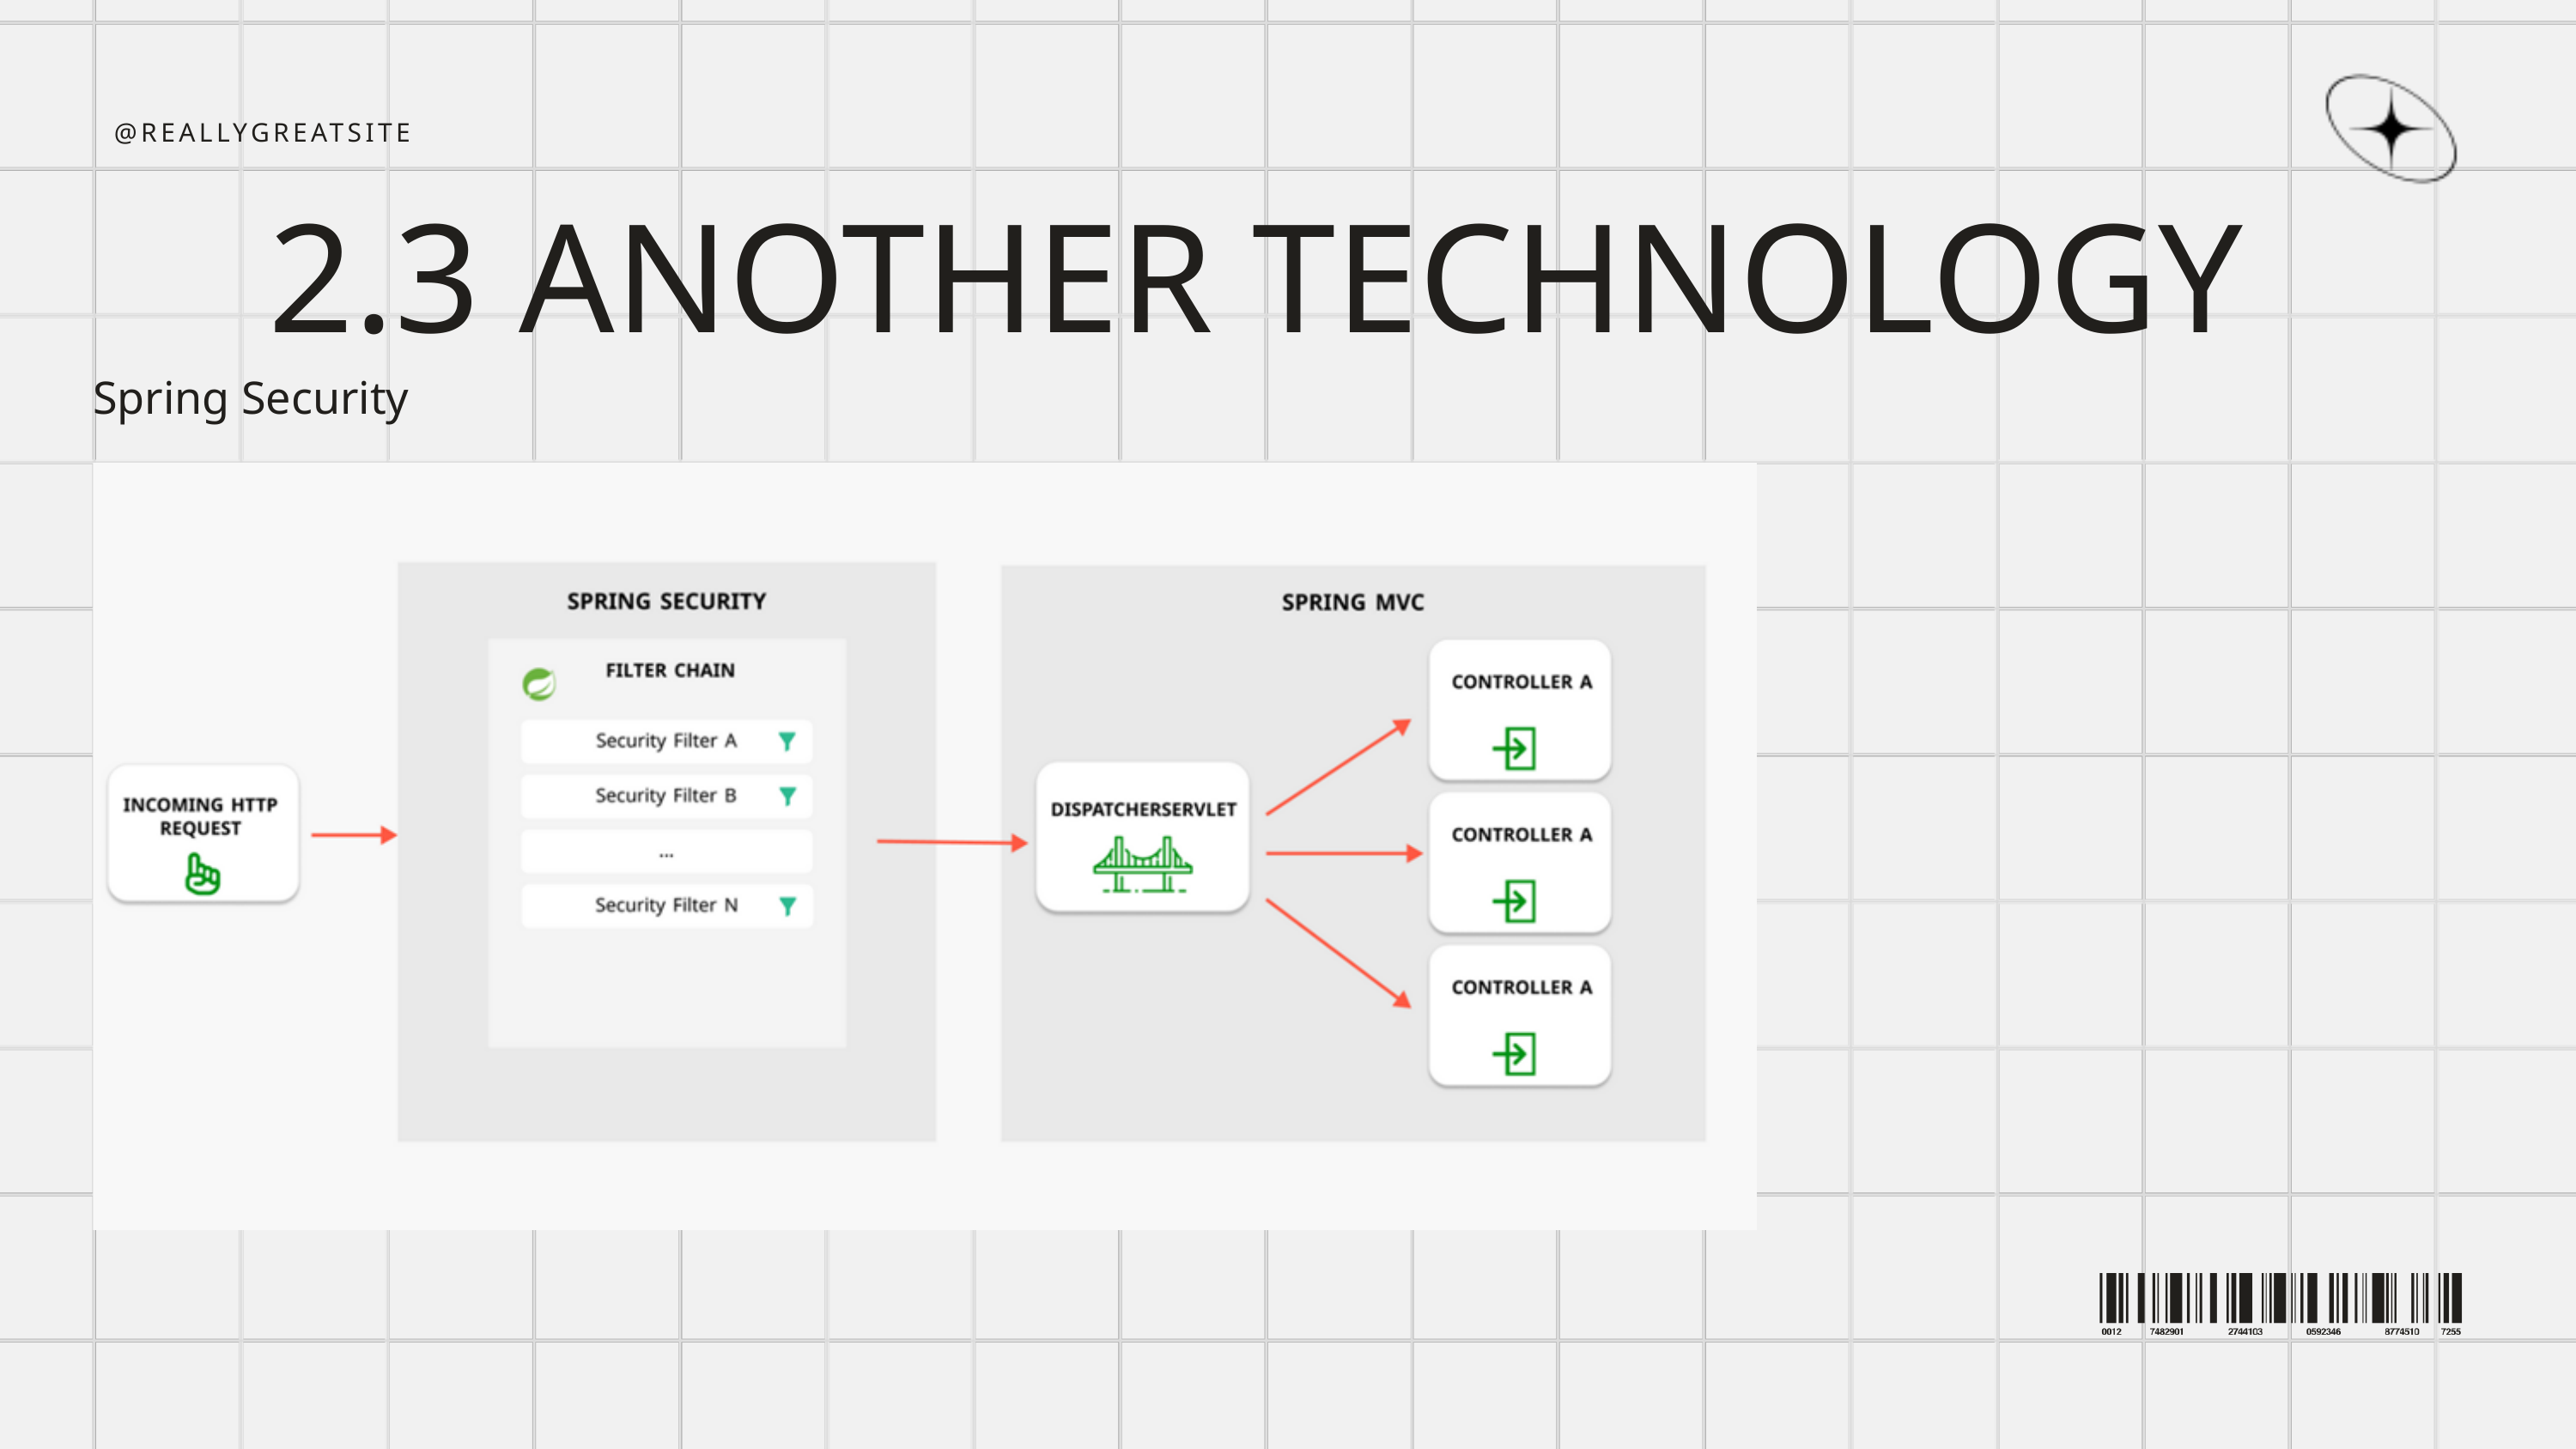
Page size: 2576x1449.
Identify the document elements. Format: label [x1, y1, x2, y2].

text_box [0, 0, 2576, 1449]
